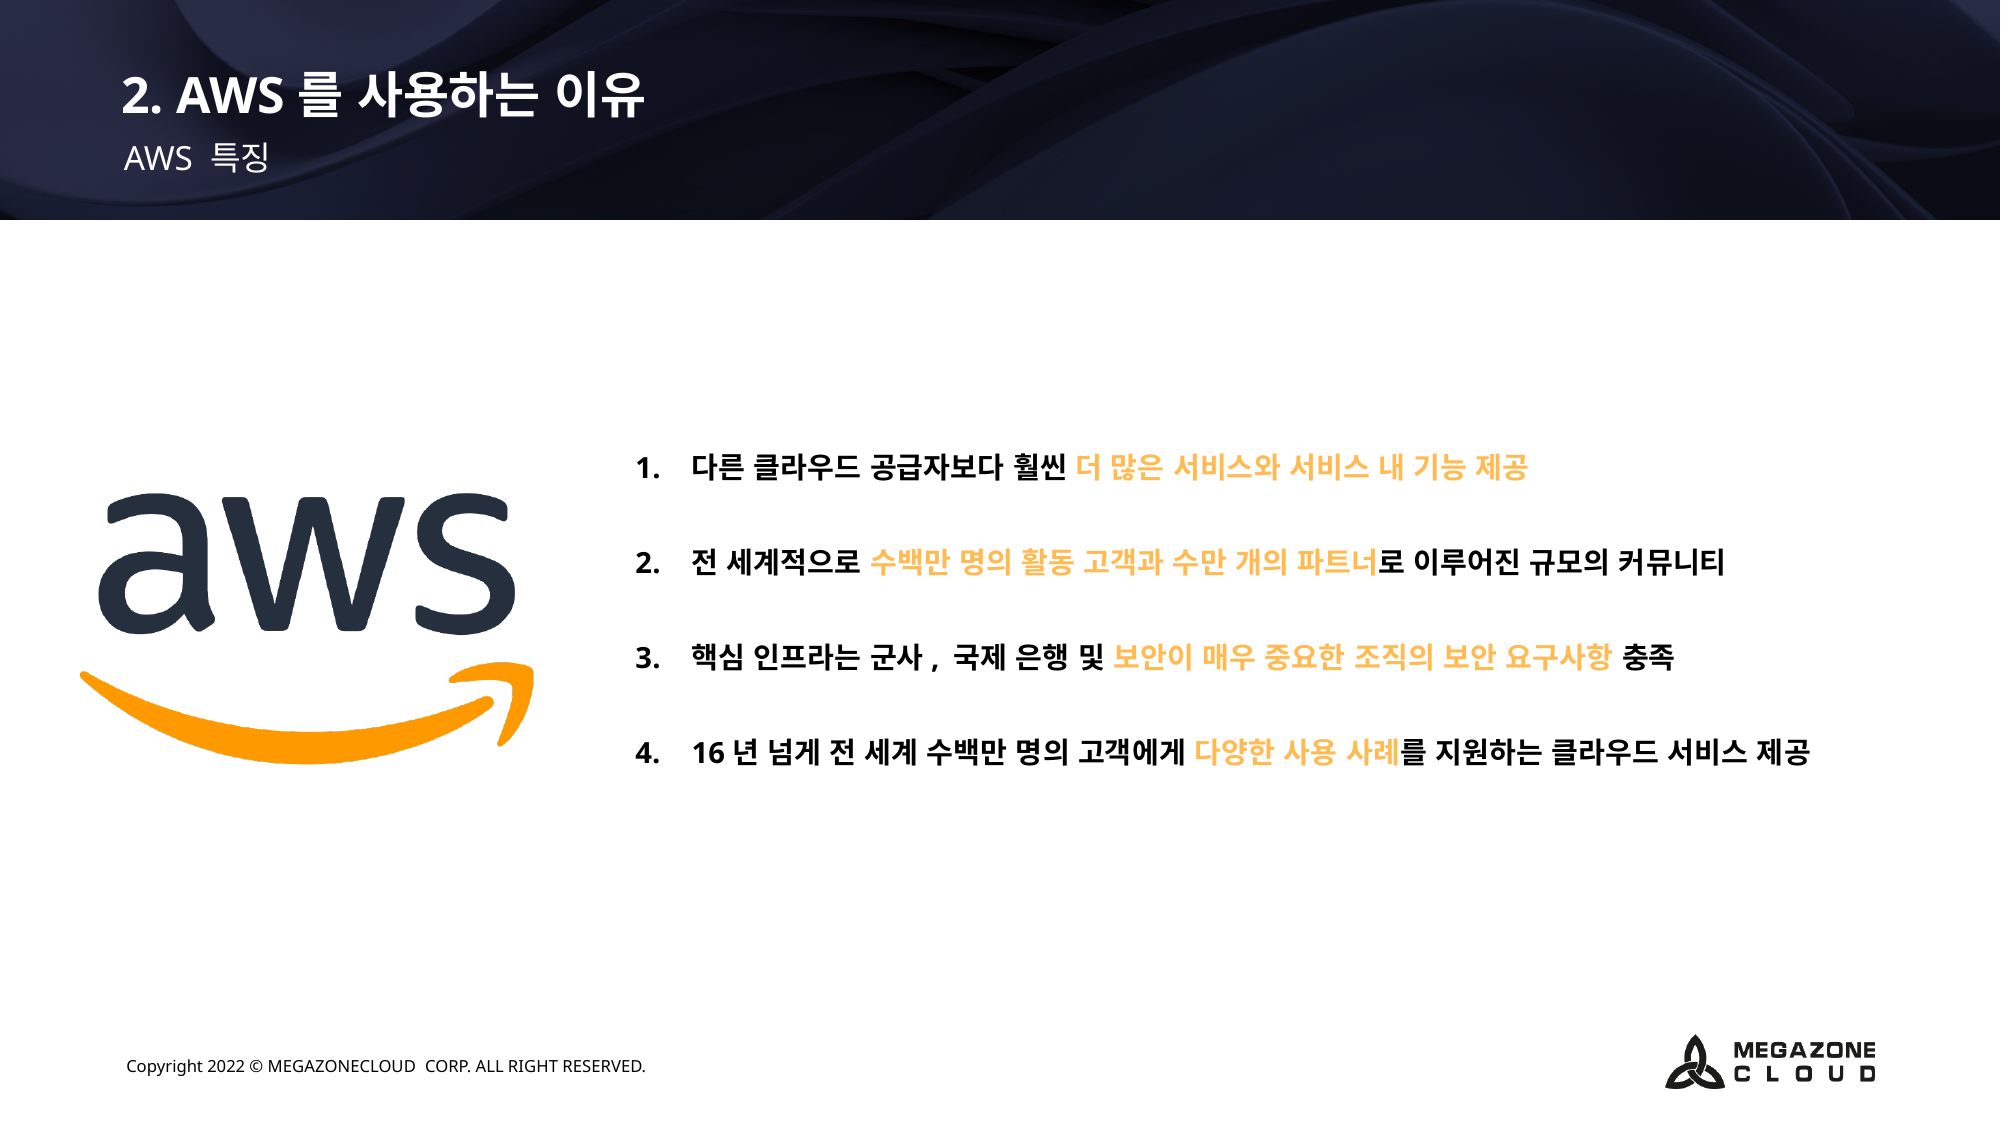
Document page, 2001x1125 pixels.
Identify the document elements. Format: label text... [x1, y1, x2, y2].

picture [77, 491, 536, 766]
picture [0, 0, 2000, 220]
picture [1665, 1034, 1875, 1089]
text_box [106, 55, 1236, 177]
text_box Copyright 2022 © MEGAZONECLOUD CORP. ALL RIGHT RESERVED. [111, 1035, 815, 1084]
text_box 다른 클라우드 공급자보다 훨씬 더 많은 서비스와 서비스 내 기능 제공 전 세계적으로 수백만 명의 활동 고객과 수만 개의 파트너로 이루어진 규모의 커뮤니티 핵심 인프라는 군사, 국제 은행 및 보안이 매우 중요한 조직의 보안 요구사항 충족 16년 넘게 전 세계 수백만 명의 고객에게 다양한 사용 사례를 지원하는 클라우드 서비스 제공 [620, 441, 1988, 777]
